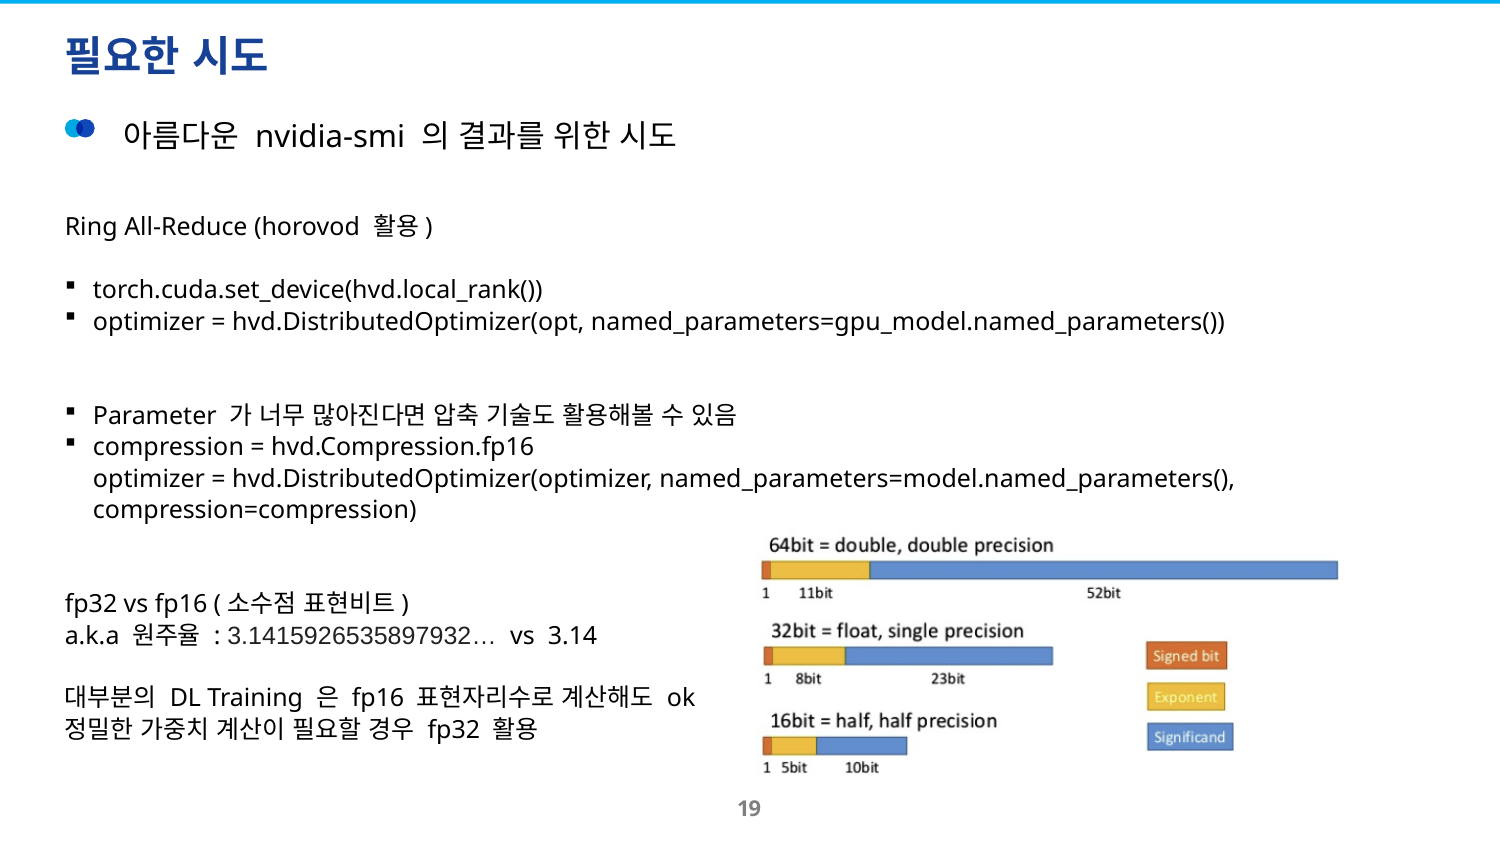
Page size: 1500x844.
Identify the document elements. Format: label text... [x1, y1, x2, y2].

list Ring All-Reduce (horovod 활용) torch.cuda.set_device(hvd.local_rank()) optimizer = hvd.DistributedOptimizer(opt, named_parameters=gpu_model.named_parameters()) Parameter 가 너무 많아진다면 압축 기술도 활용해볼 수 있음 compression = hvd.Compression.fp16 optimizer = hvd.DistributedOptimizer(optimizer, named_parameters=model.named_parameters(), compression=compression) fp32 vs fp16 (소수점 표현비트) a.k.a 원주율 : 3.1415926535897932… vs 3.14 대부분의 DL Training 은 fp16 표현자리수로 계산해도 ok 정밀한 가중치 계산이 필요할 경우 fp32 활용 [64, 209, 1376, 748]
title 필요한 시도 [64, 35, 1151, 81]
picture [749, 530, 1356, 781]
list 아름다운 nvidia-smi 의 결과를 위한 시도 [123, 114, 1436, 152]
